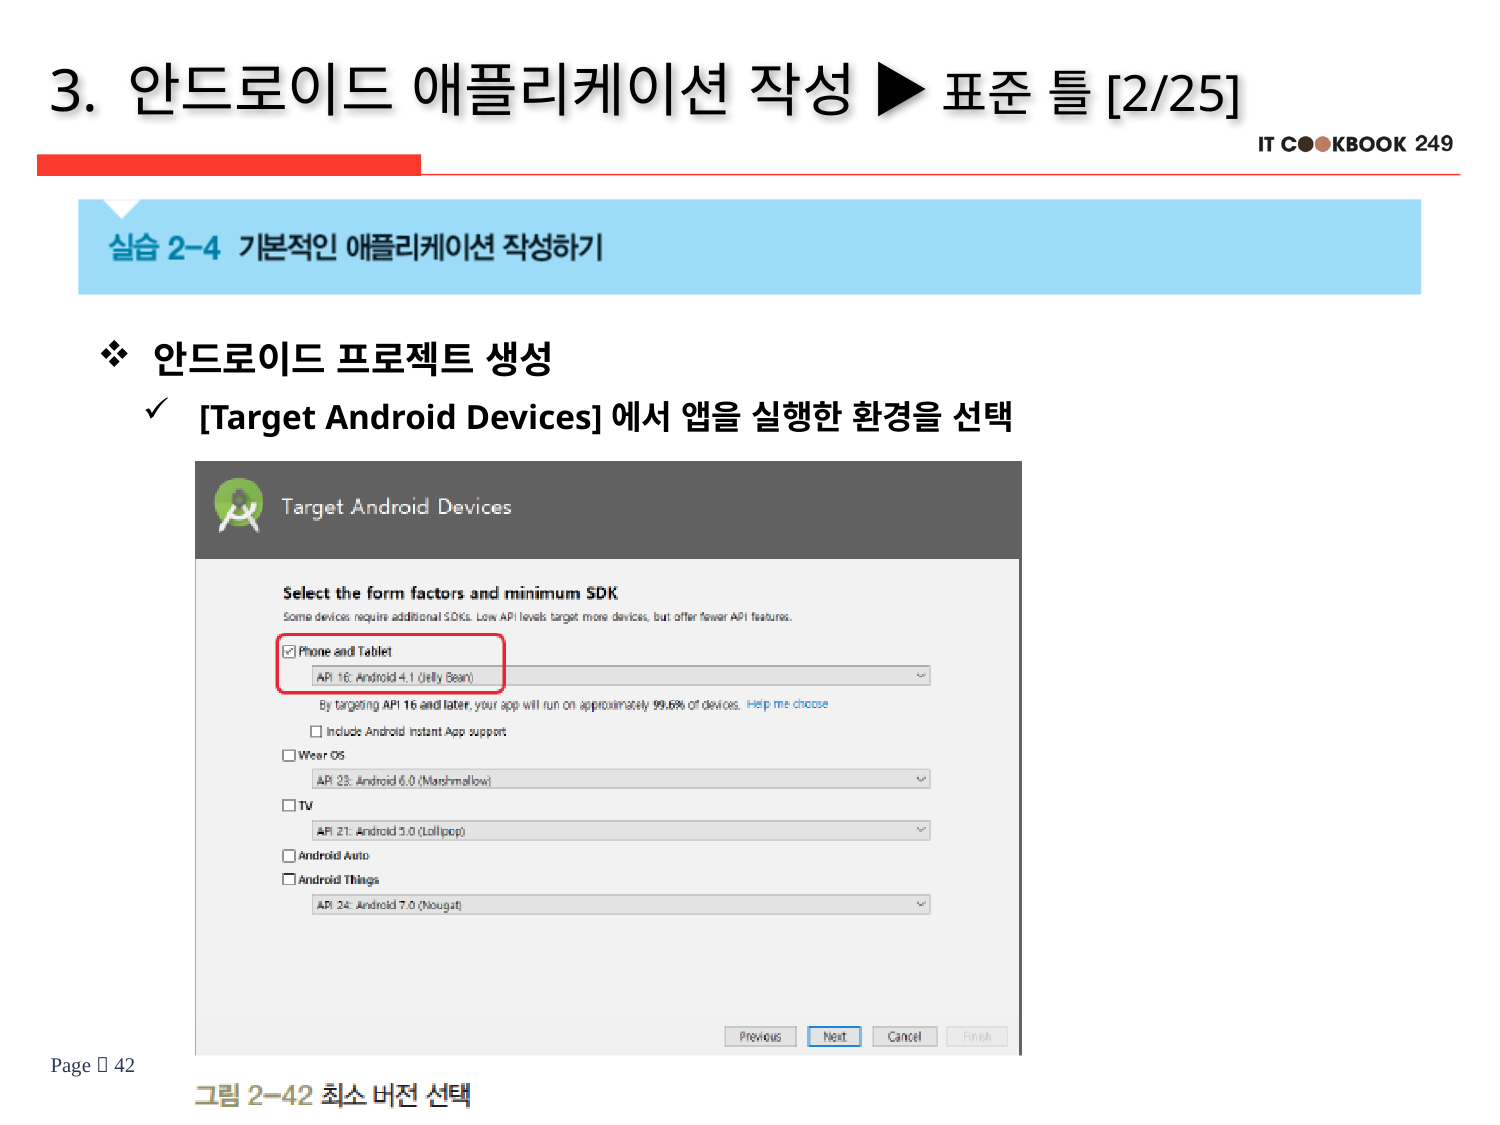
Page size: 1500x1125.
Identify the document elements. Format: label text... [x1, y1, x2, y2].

list 안드로이드 프로젝트 생성 [Target Android Devices]에서 앱을 실행한 환경을 선택 [54, 335, 1500, 1051]
title 3. 안드로이드 애플리케이션 작성 ▶ 표준 틀[2/25] [48, 53, 1448, 161]
picture [189, 450, 1032, 1118]
picture [1218, 120, 1464, 164]
picture [77, 198, 1423, 298]
